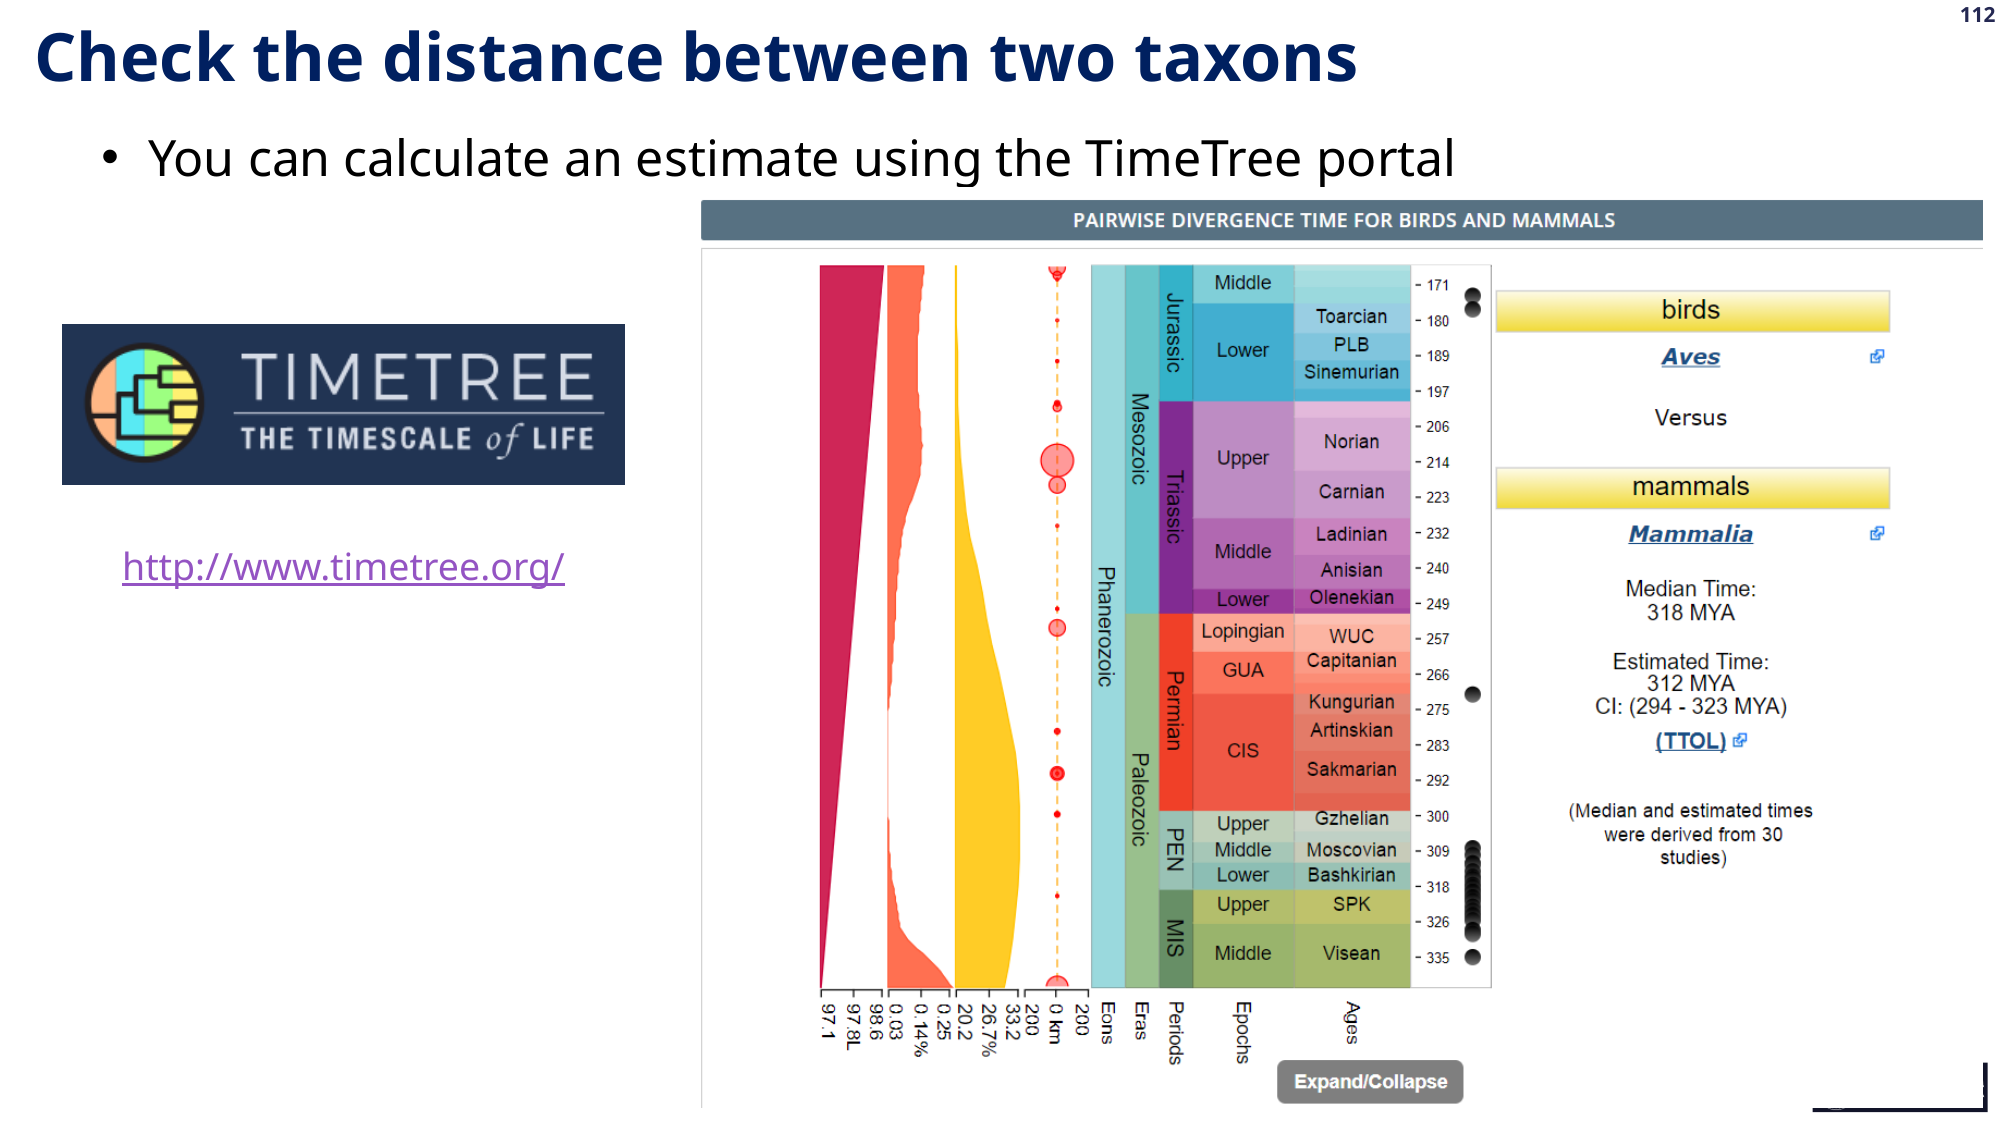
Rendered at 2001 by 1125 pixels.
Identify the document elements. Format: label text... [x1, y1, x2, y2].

picture [687, 187, 1988, 1113]
picture [62, 324, 626, 485]
list Check the distance between two taxons [19, 7, 1930, 102]
text_box http://www.timetree.org/ [74, 535, 613, 602]
list You can calculate an estimate using the TimeTree portal [86, 118, 1930, 214]
